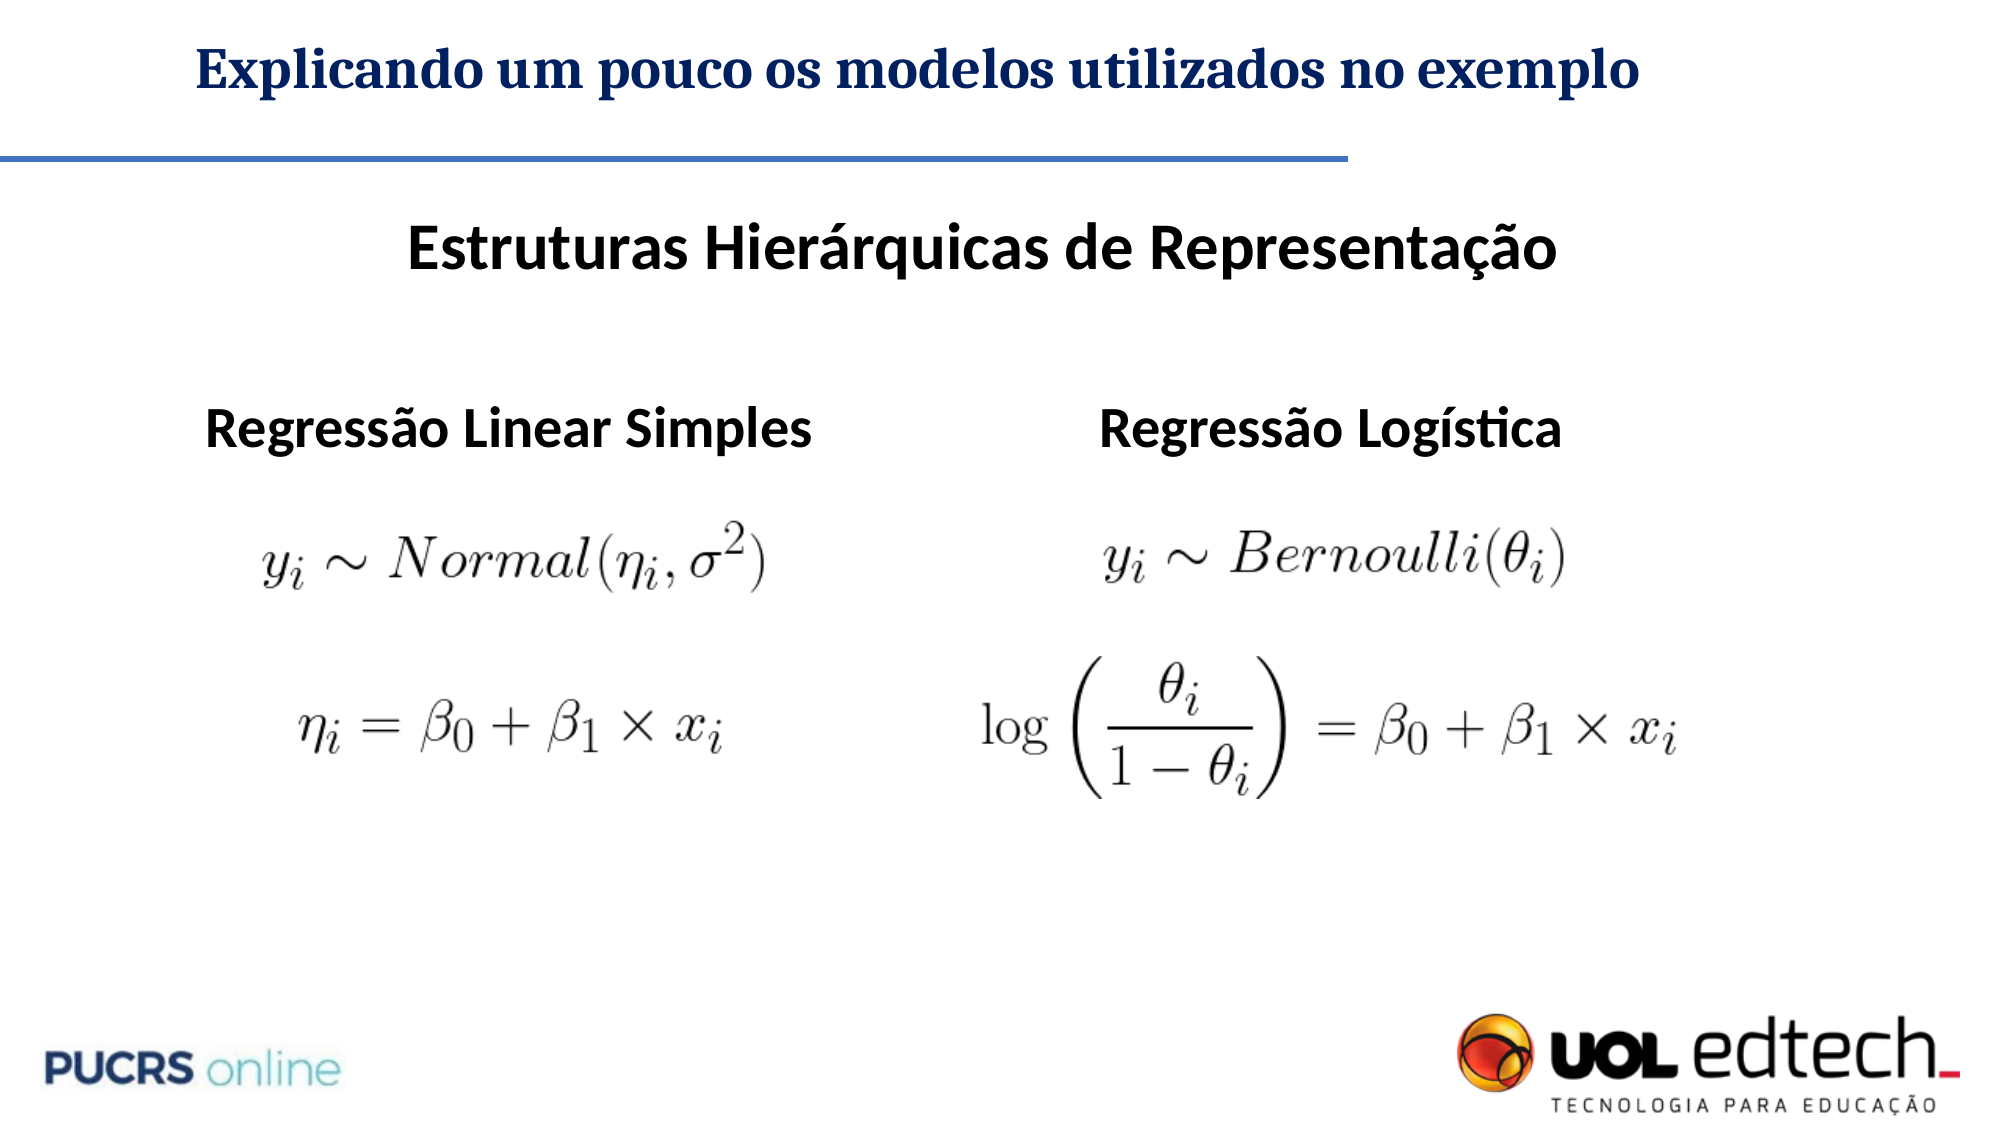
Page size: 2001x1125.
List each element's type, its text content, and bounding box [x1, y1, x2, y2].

text_box Explicando um pouco os modelos utilizados no exemplo [181, 23, 1752, 108]
text_box Regressão Linear Simples [114, 381, 905, 467]
text_box Regressão Logística [936, 381, 1727, 467]
picture [1457, 1010, 1960, 1125]
picture [40, 1043, 347, 1092]
text_box Estruturas Hierárquicas de Representação [351, 195, 1617, 368]
picture [244, 518, 775, 601]
picture [288, 693, 731, 762]
picture [1090, 523, 1573, 596]
picture [973, 656, 1690, 799]
